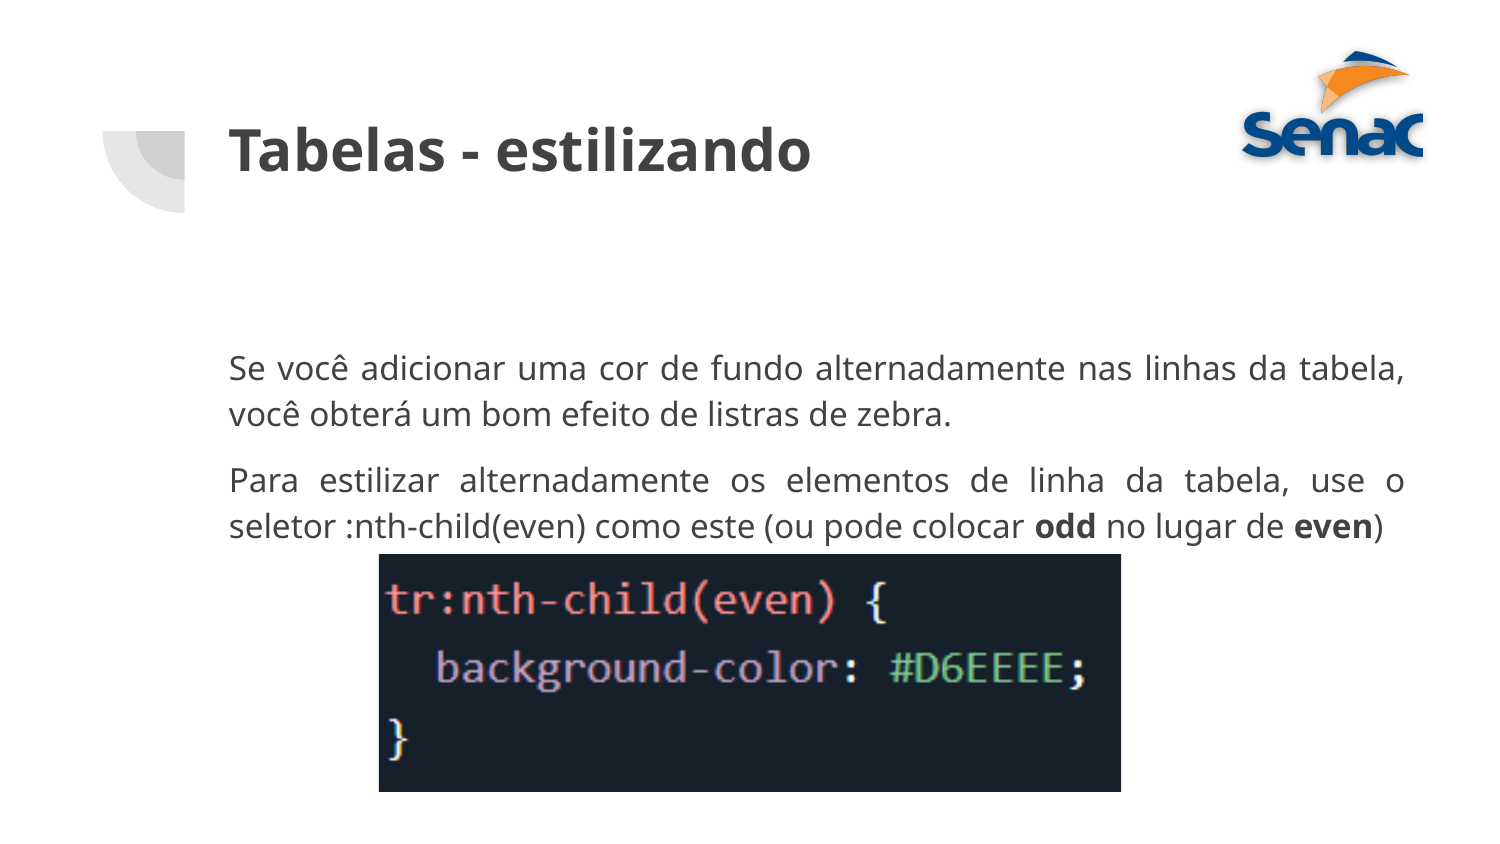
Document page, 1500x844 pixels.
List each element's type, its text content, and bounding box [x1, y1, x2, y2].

list Se você adicionar uma cor de fundo alternadamente nas linhas da tabela, você obterá um bom efeito de listras de zebra. Para estilizar alternadamente os elementos de linha da tabela, use o seletor :nth-child(even) como este (ou pode colocar odd no lugar de even) [213, 326, 1423, 565]
picture [1242, 50, 1423, 157]
title Tabelas - estilizando [213, 98, 1368, 263]
picture [378, 554, 1122, 793]
